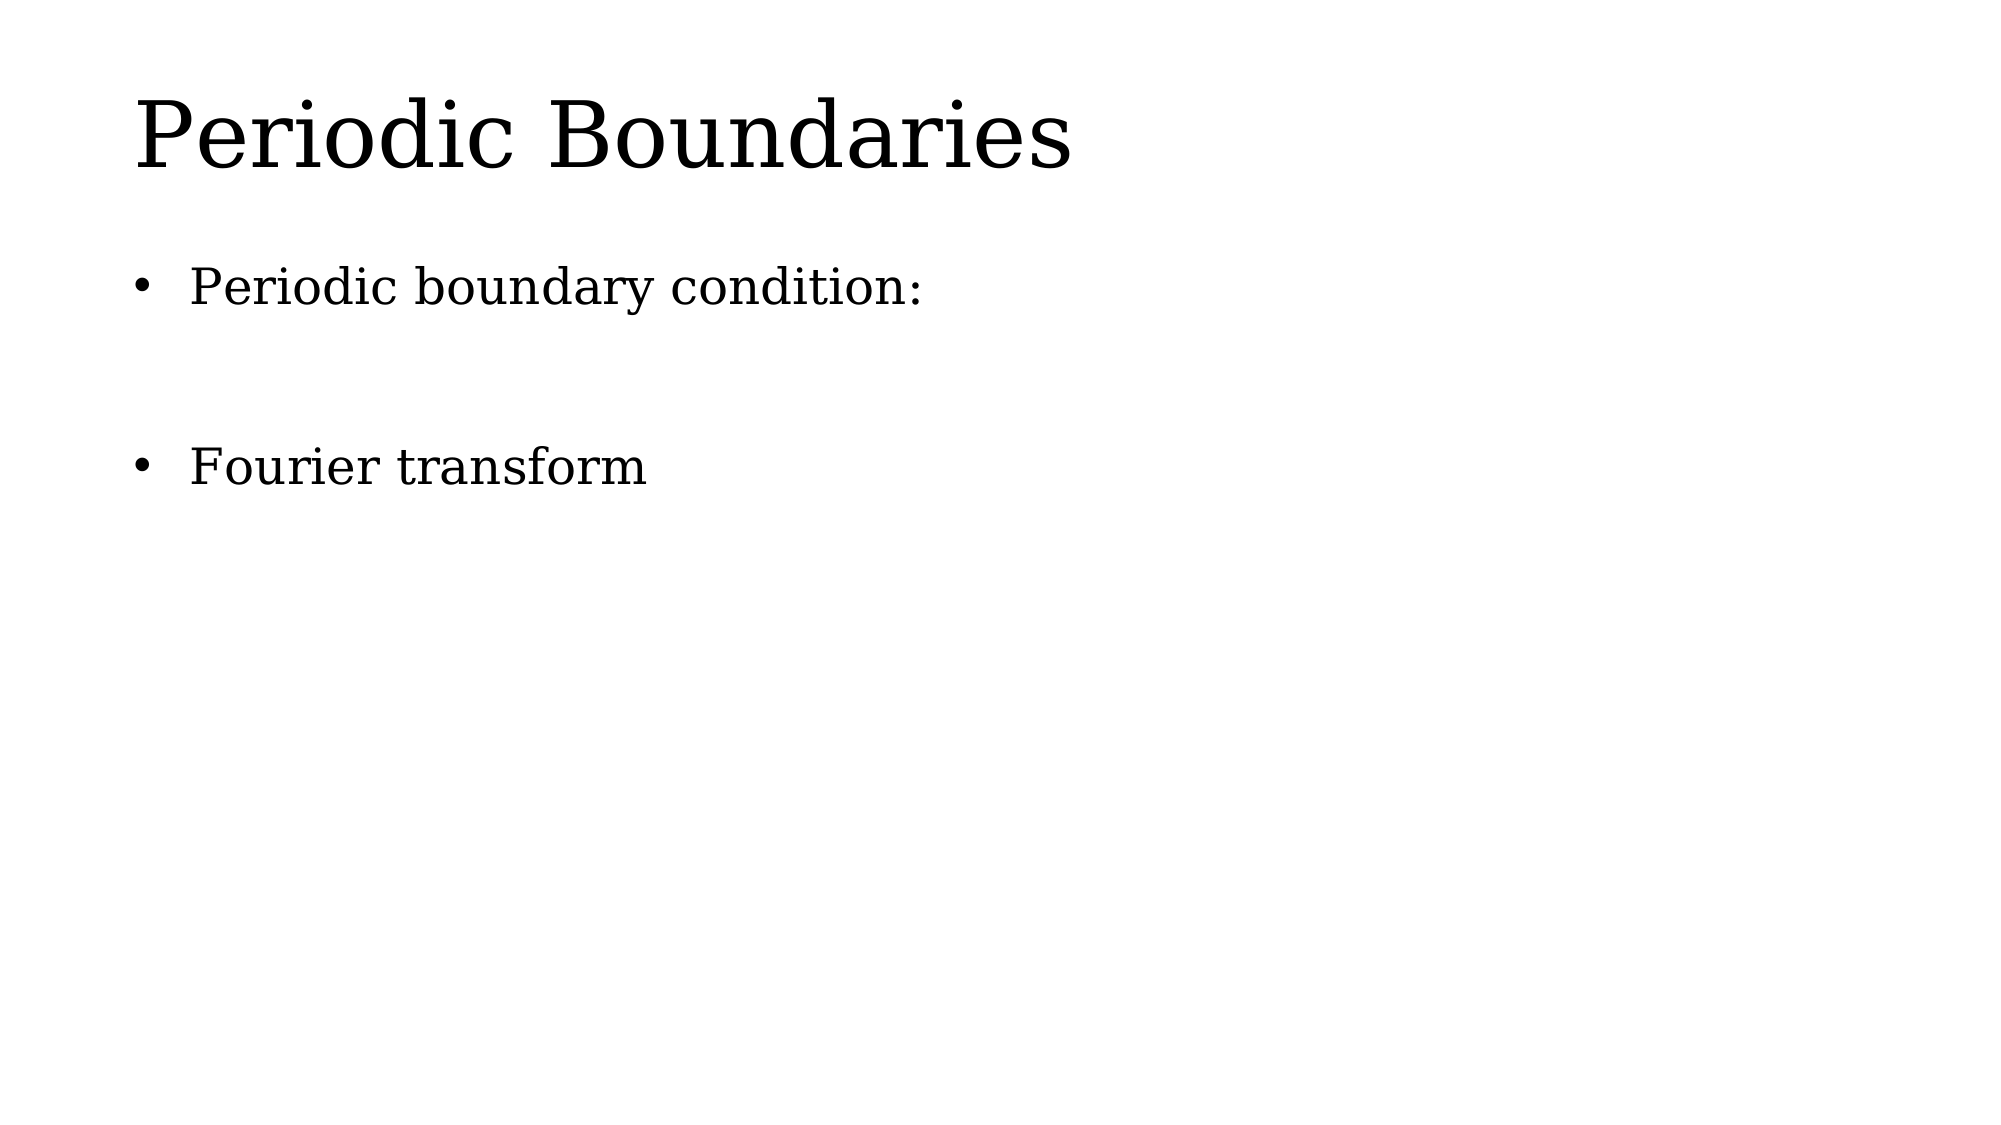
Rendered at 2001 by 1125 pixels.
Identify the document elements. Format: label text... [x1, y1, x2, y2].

title Periodic Boundaries [118, 29, 1844, 247]
